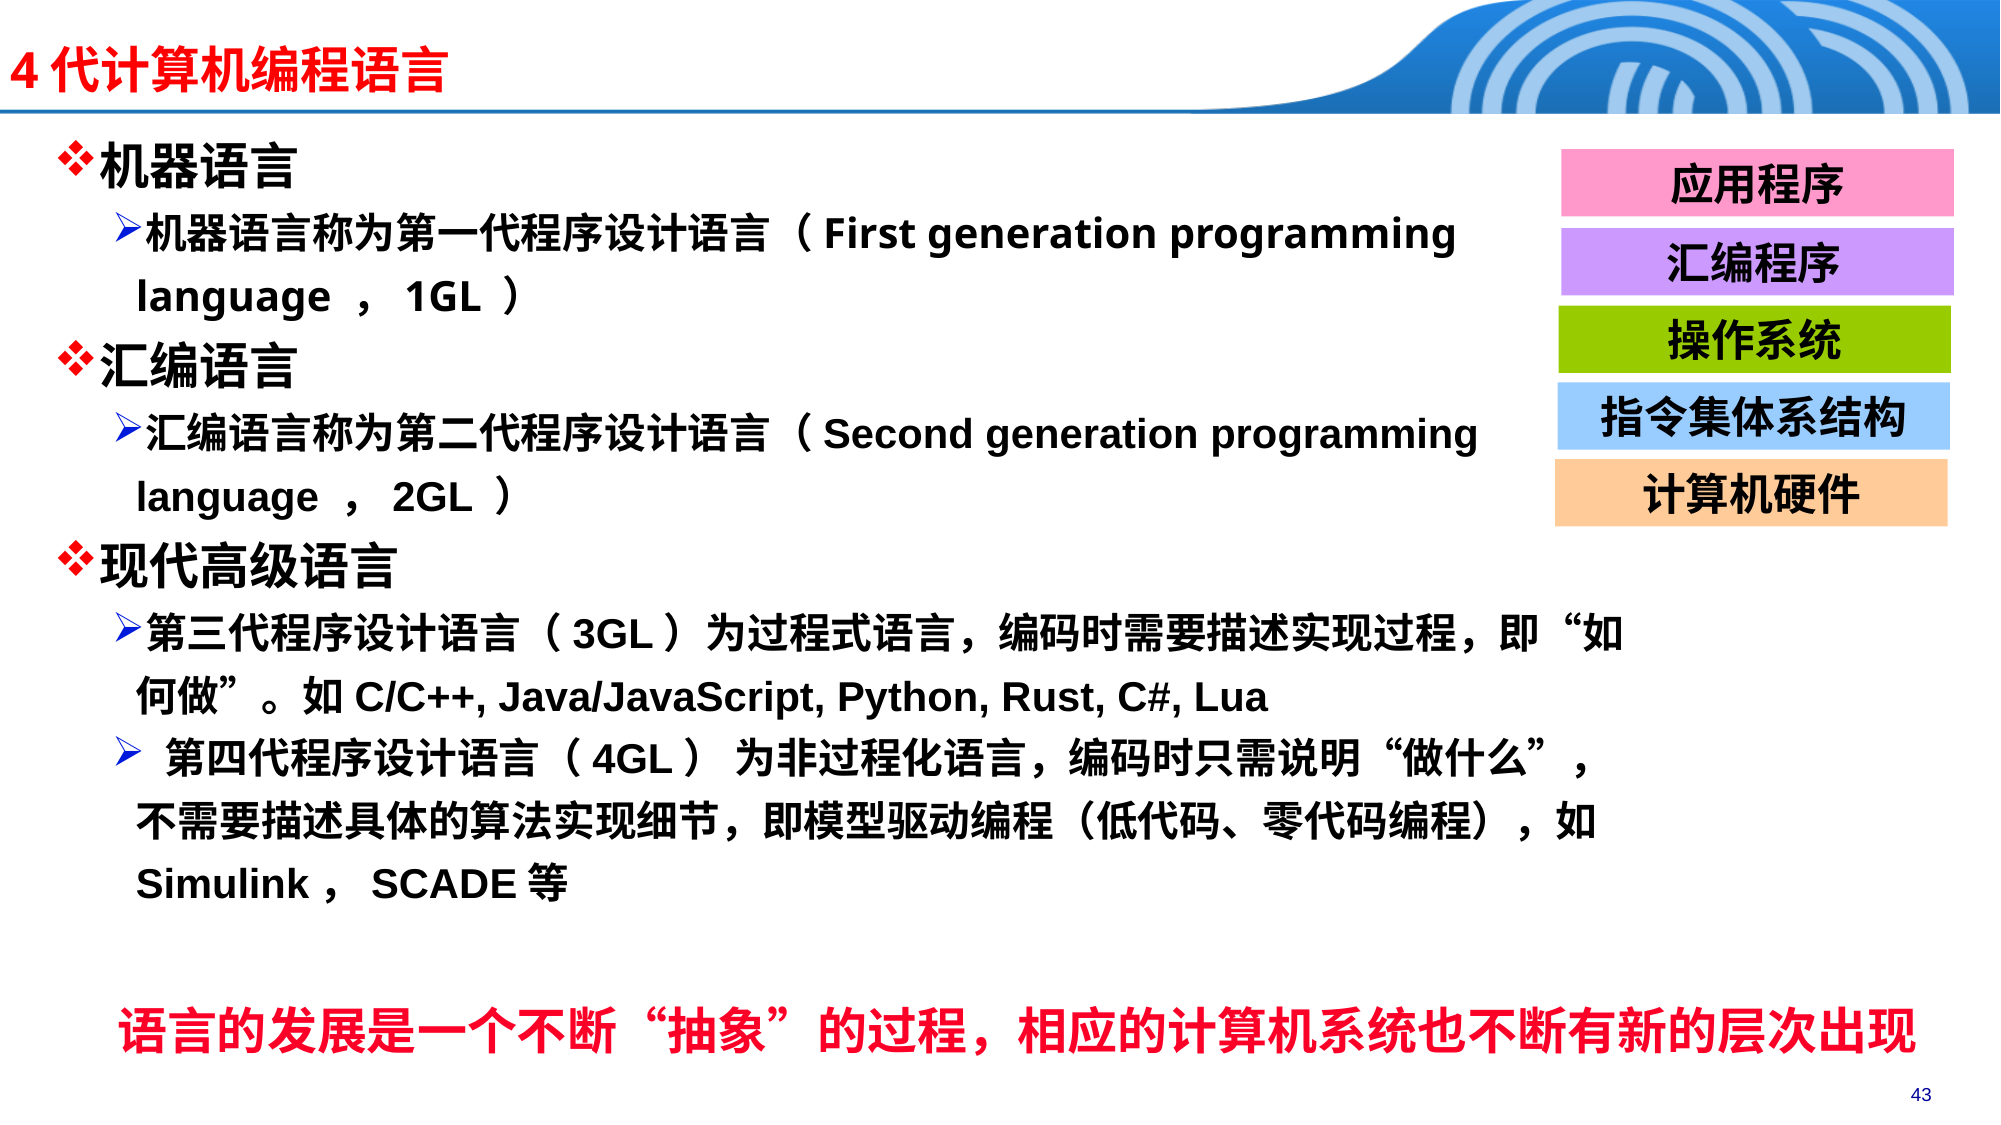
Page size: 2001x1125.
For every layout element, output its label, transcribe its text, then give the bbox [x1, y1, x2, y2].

text_box 语言的发展是一个不断“抽象”的过程，相应的计算机系统也不断有新的层次出现 [102, 973, 2000, 1067]
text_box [1554, 148, 1955, 528]
list 机器语言 机器语言称为第一代程序设计语言（First generation programming language ，1GL ） 汇编语言 汇编语言称为第二代程序设计语言（Second generation programming language ，2GL ） 现代高级语言 第三代程序设计语言（3GL）为过程式语言，编码时需要描述实现过程，即“如何做”。如C/C++, Java/JavaScript, Python, Rust, C#, Lua 第四代程序设计语言（4GL） 为非过程化语言，编码时只需说明“做什么”，不需要描述具体的算法实现细节，即模型驱动编程（低代码、零代码编程），如Simulink，SCADE等 [42, 114, 1639, 1035]
title 4代计算机编程语言 [0, 42, 1351, 105]
picture [0, 0, 2000, 114]
